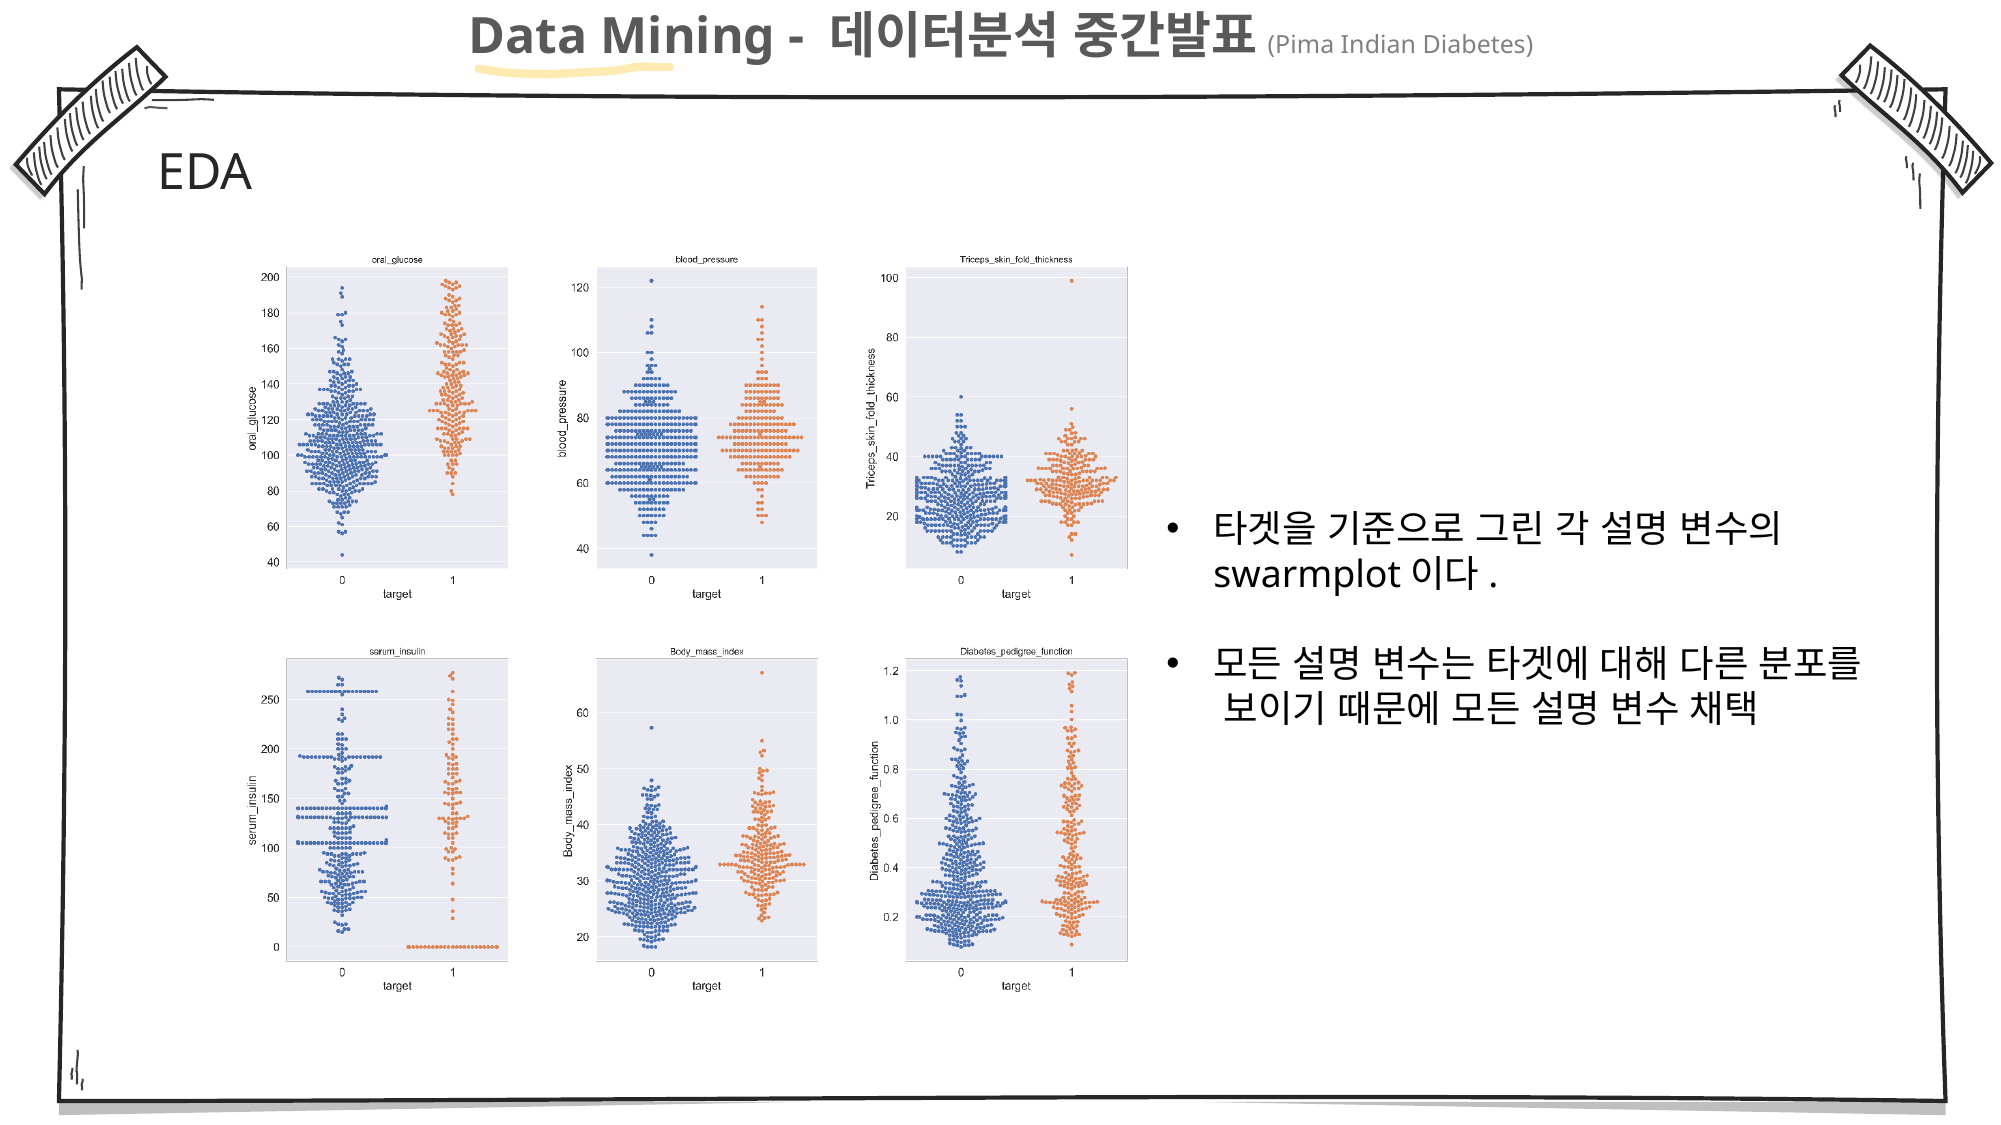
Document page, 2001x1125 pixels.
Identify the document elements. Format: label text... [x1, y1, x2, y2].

text_box Data Mining - 데이터분석 중간발표 (Pima Indian Diabetes) [249, 0, 1753, 56]
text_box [4, 56, 2000, 1116]
picture [151, 180, 1235, 1047]
